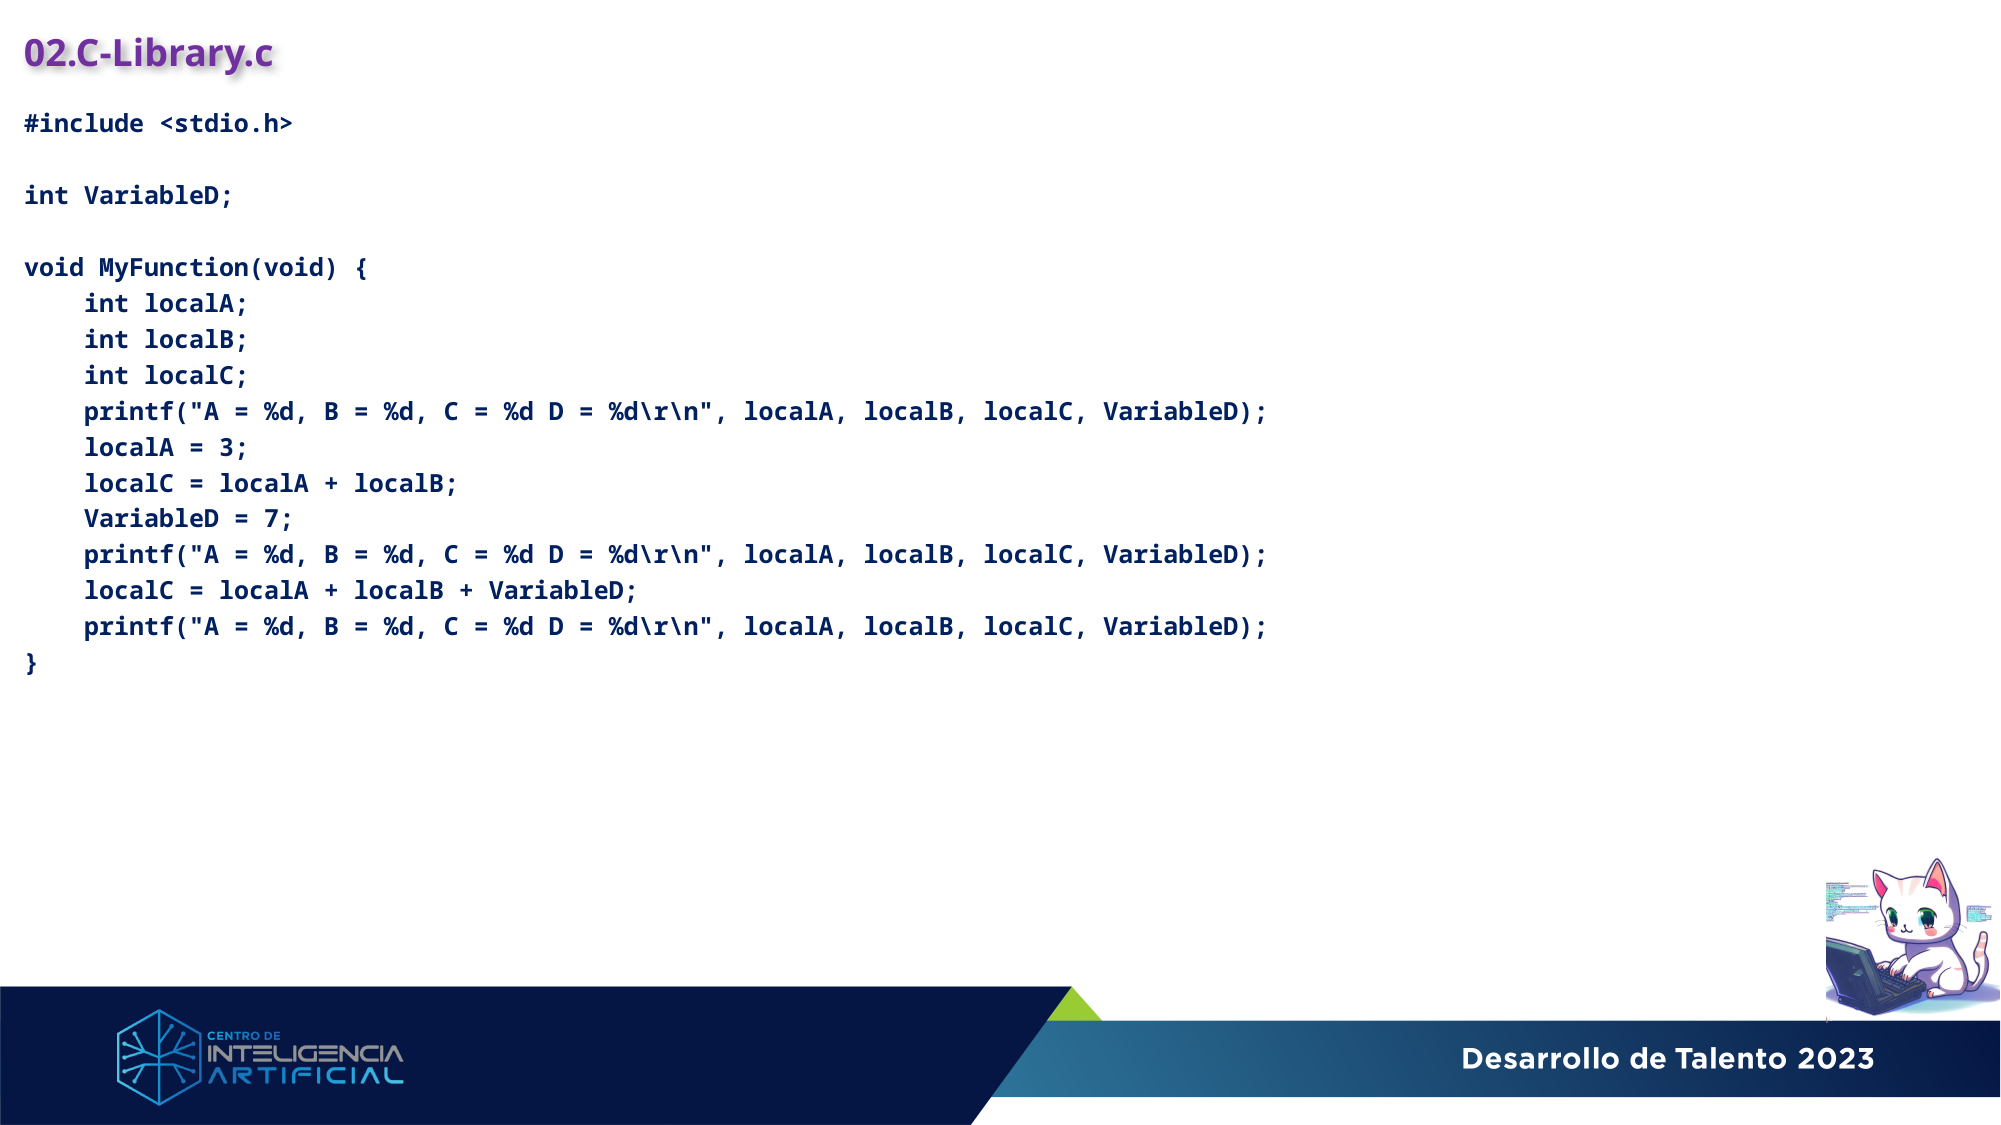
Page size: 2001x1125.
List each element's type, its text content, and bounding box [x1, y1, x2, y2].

picture [0, 0, 2001, 1125]
list #include <stdio.h> int VariableD; void MyFunction(void) { int localA; int localB; int localC; printf("A = %d, B = %d, C = %d D = %d\r\n", localA, localB, localC, VariableD); localA = 3; localC = localA + localB; VariableD = 7; printf("A = %d, B = %d, C = %d D = %d\r\n", localA, localB, localC, VariableD); localC = localA + localB + VariableD; printf("A = %d, B = %d, C = %d D = %d\r\n", localA, localB, localC, VariableD); } [9, 94, 1986, 975]
text_box 02.C-Library.c [9, 21, 1994, 81]
